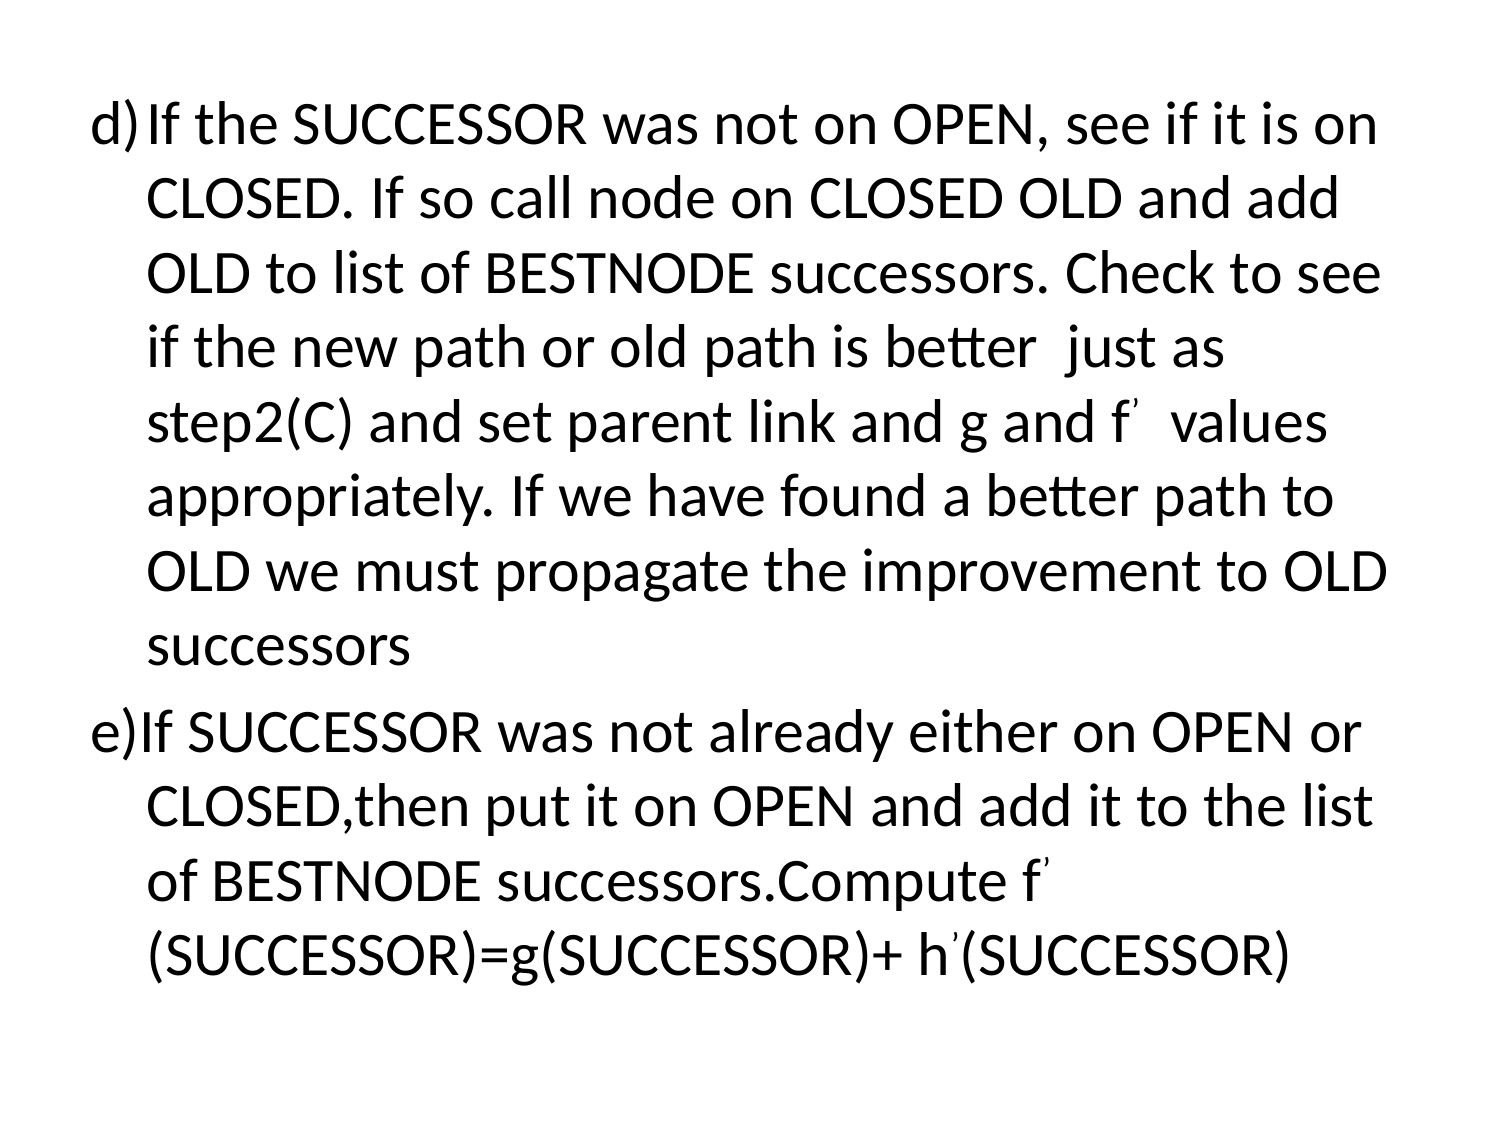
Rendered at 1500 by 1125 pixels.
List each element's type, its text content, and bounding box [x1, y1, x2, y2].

list d) If the SUCCESSOR was not on OPEN, see if it is on CLOSED. If so call node on CLOSED OLD and add OLD to list of BESTNODE successors. Check to see if the new path or old path is better just as step2(C) and set parent link and g and f’ values appropriately. If we have found a better path to OLD we must propagate the improvement to OLD successors e)If SUCCESSOR was not already either on OPEN or CLOSED,then put it on OPEN and add it to the list of BESTNODE successors.Compute f’ (SUCCESSOR)=g(SUCCESSOR)+ h’(SUCCESSOR) [75, 75, 1425, 1005]
